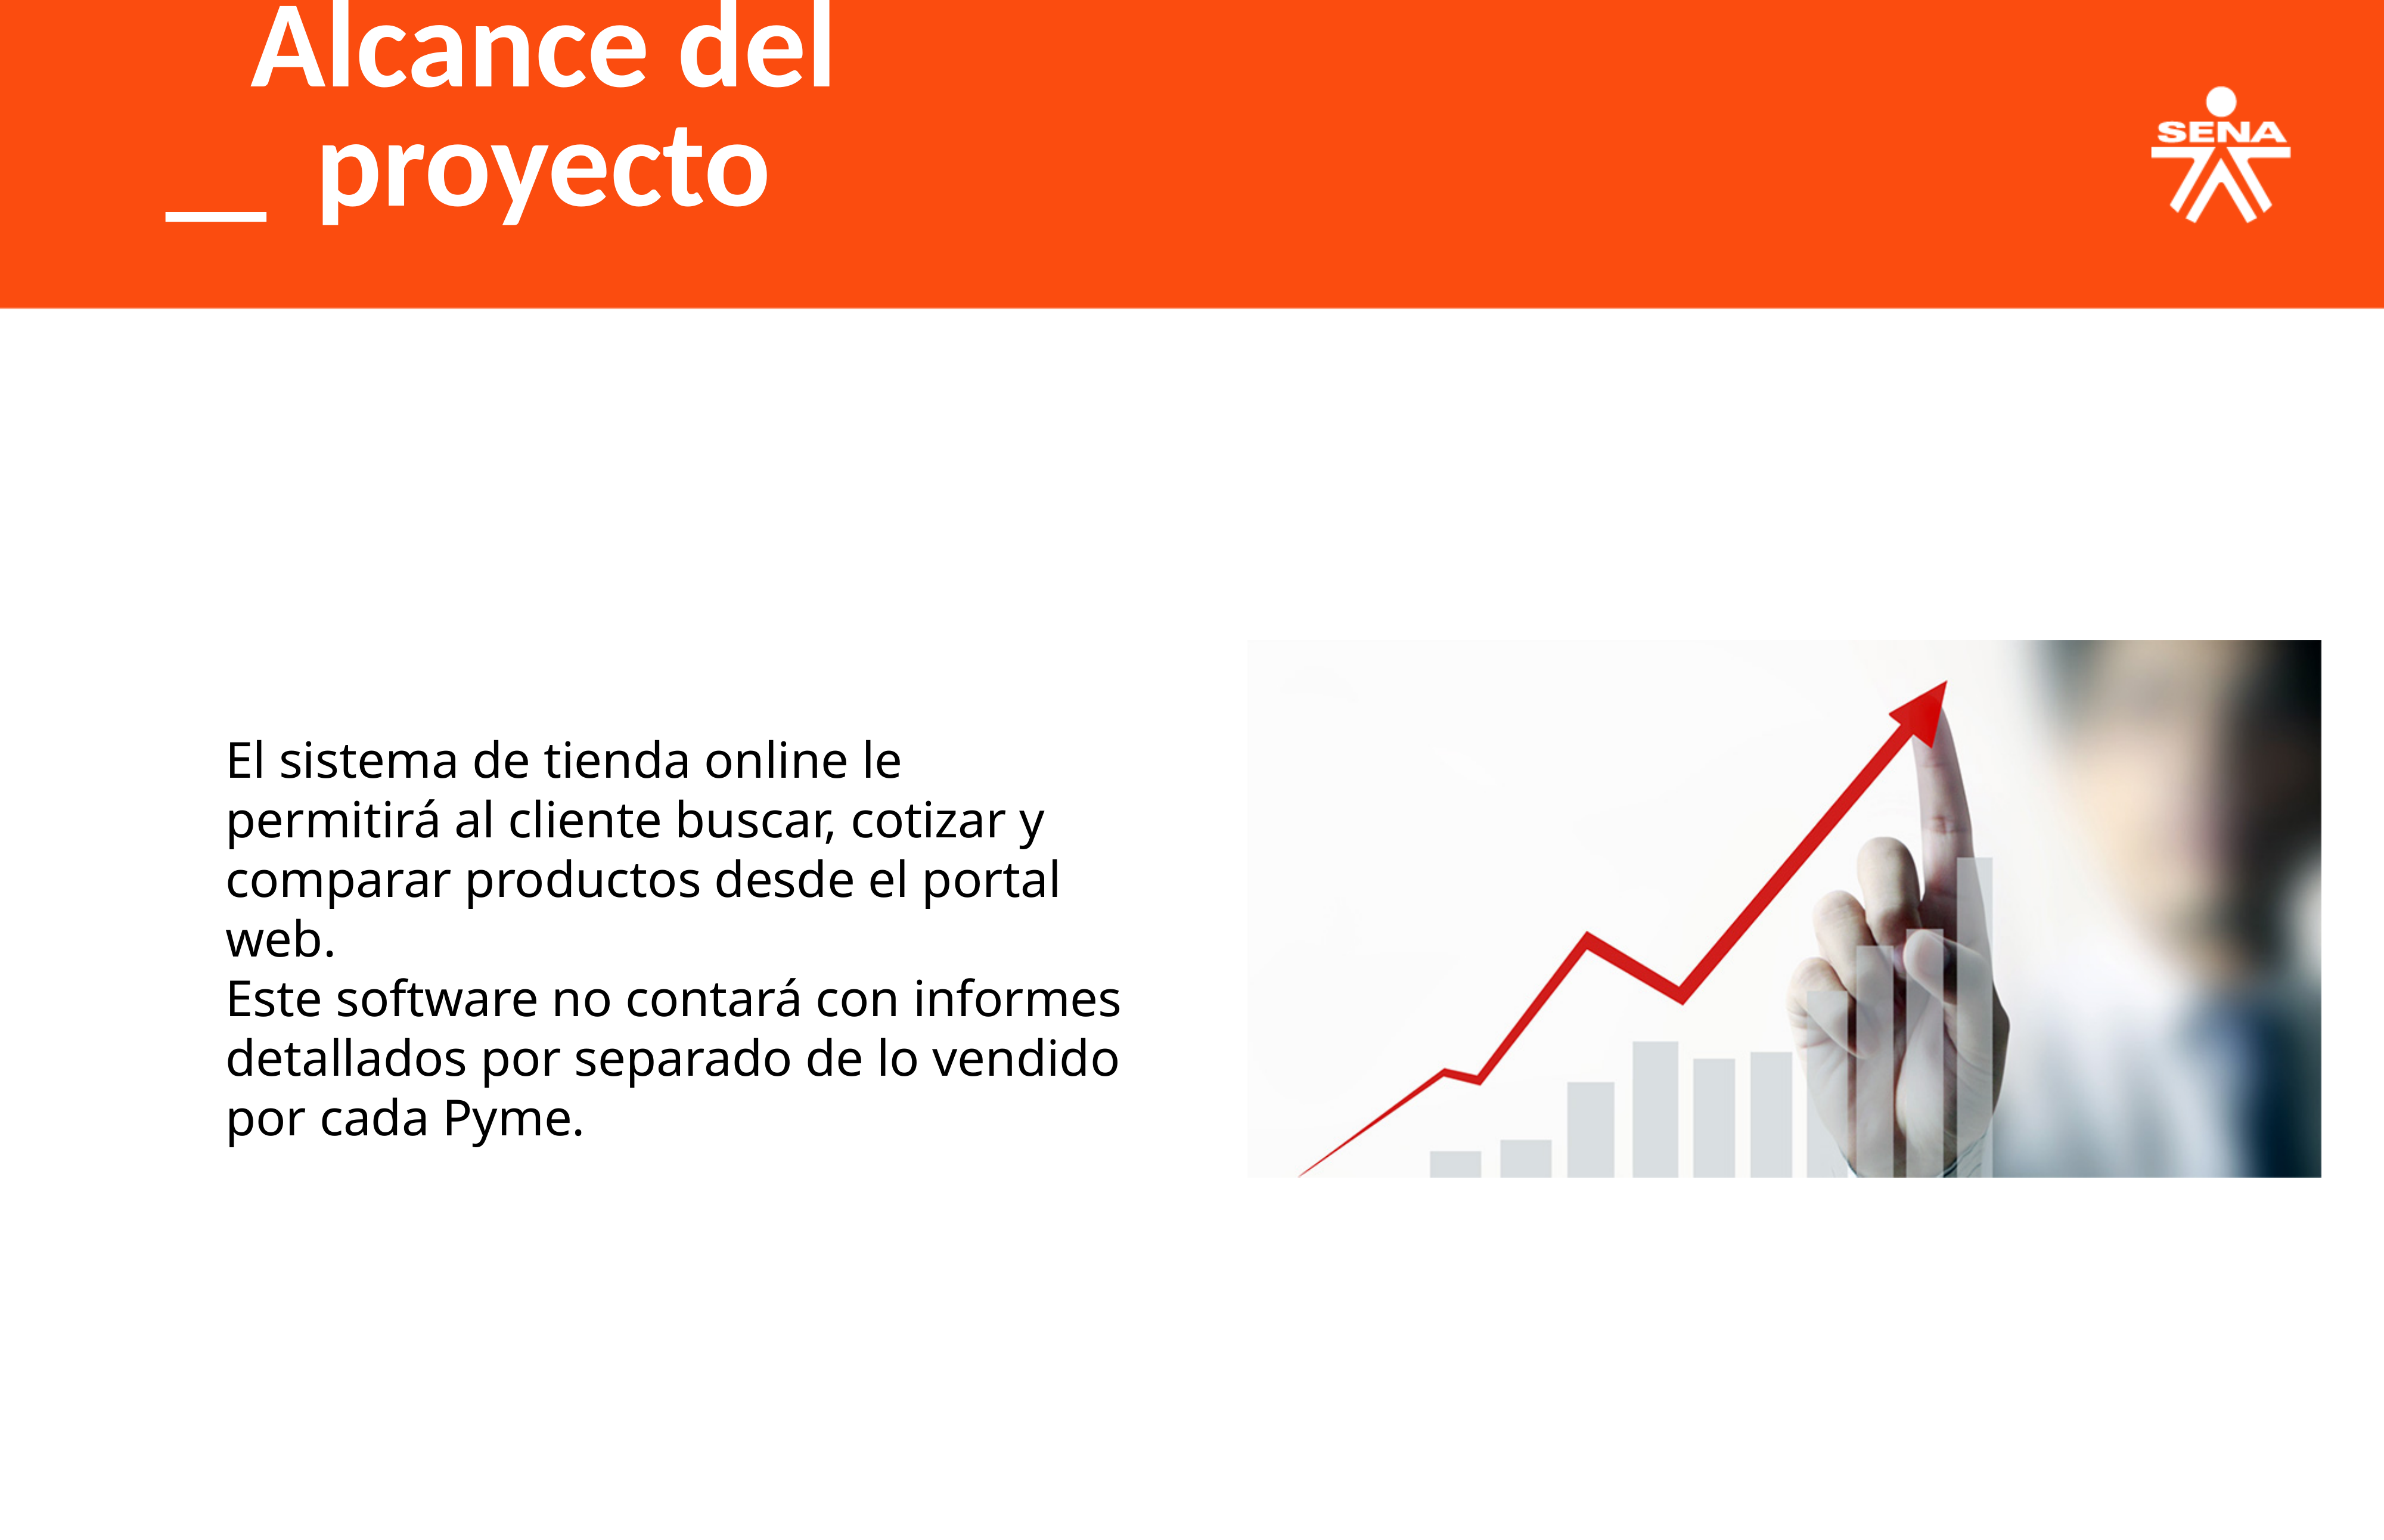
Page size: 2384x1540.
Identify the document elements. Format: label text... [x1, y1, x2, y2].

text_box Alcance del proyecto [41, 13, 1047, 237]
picture [0, 0, 2384, 1540]
text_box El sistema de tienda online le permitirá al cliente buscar, cotizar y comparar productos desde el portal web. Este software no contará con informes detallados por separado de lo vendido por cada Pyme. [216, 719, 1138, 1154]
text_box [165, 212, 267, 222]
